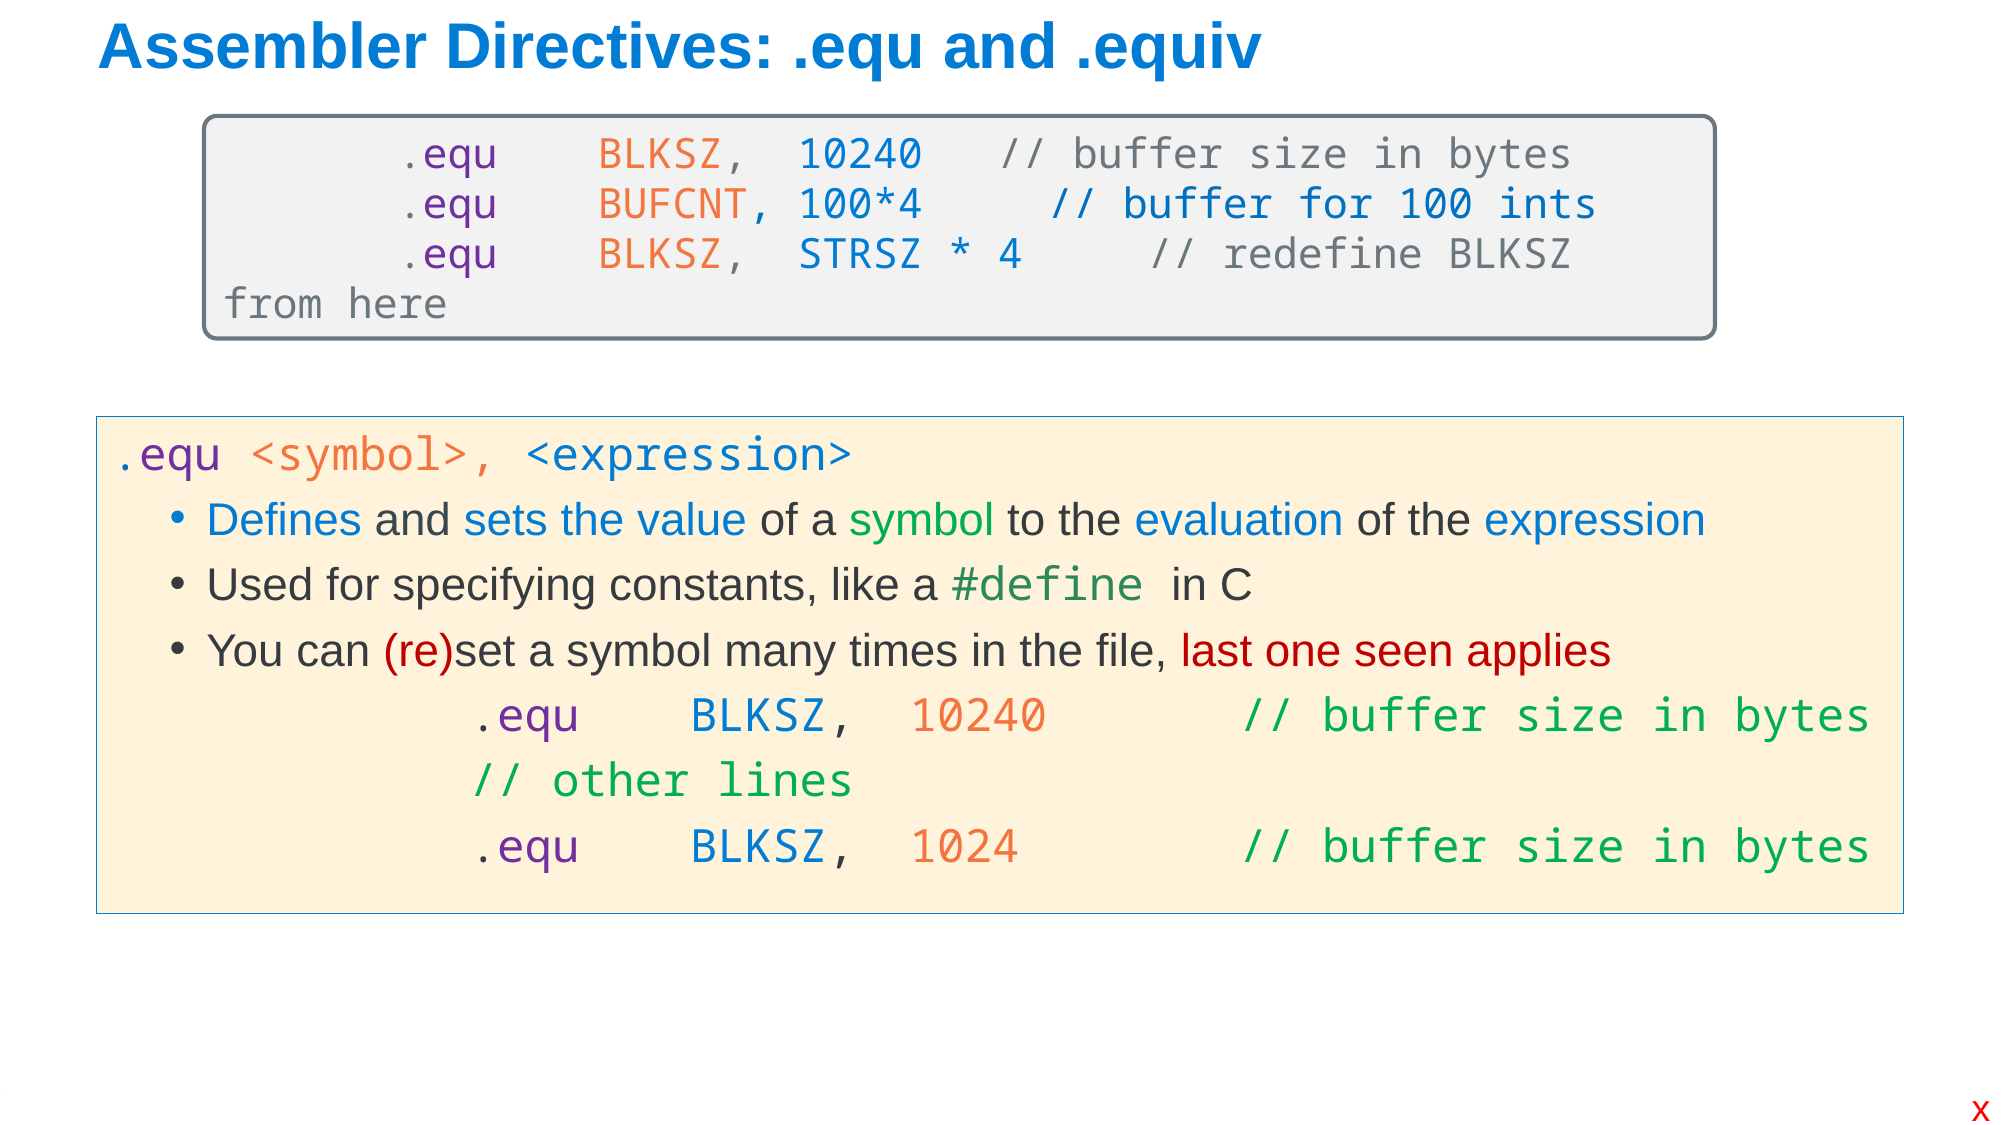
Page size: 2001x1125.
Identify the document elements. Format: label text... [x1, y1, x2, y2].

text_box x [1956, 1076, 2000, 1125]
text_box .equ BLKSZ, 10240 // buffer size in bytes .equ BUFCNT, 100*4 // buffer for 100 ints .equ BLKSZ, STRSZ * 4 // redefine BLKSZ from here [204, 115, 1715, 339]
title Assembler Directives: .equ and .equiv [82, 19, 1808, 91]
list .equ <symbol>, <expression> Defines and sets the value of a symbol to the evaluation of the expression Used for specifying constants, like a #define in C You can (re)set a symbol many times in the file, last one seen applies .equ BLKSZ, 10240 // buffer size in bytes // other lines .equ BLKSZ, 1024 // buffer size in bytes [96, 416, 1904, 914]
